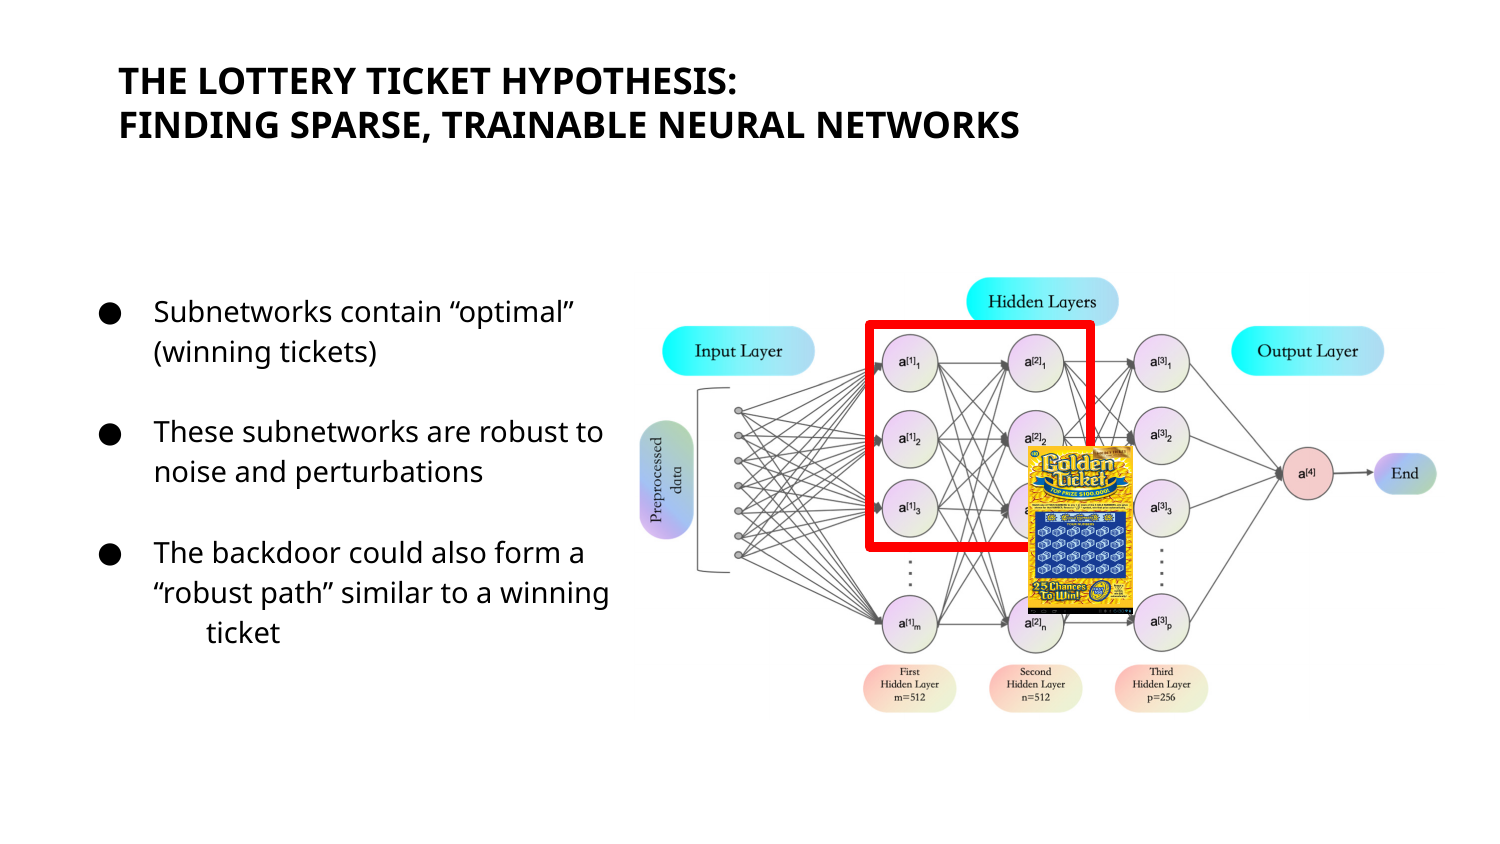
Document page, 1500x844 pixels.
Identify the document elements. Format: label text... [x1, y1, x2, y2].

title THE LOTTERY TICKET HYPOTHESIS: FINDING SPARSE, TRAINABLE NEURAL NETWORKS [103, 42, 1397, 206]
picture [633, 272, 1445, 720]
list Subnetworks contain “optimal” (winning tickets) These subnetworks are robust to noise and perturbations The backdoor could also form a “robust path” similar to a winning ticket [63, 272, 632, 682]
